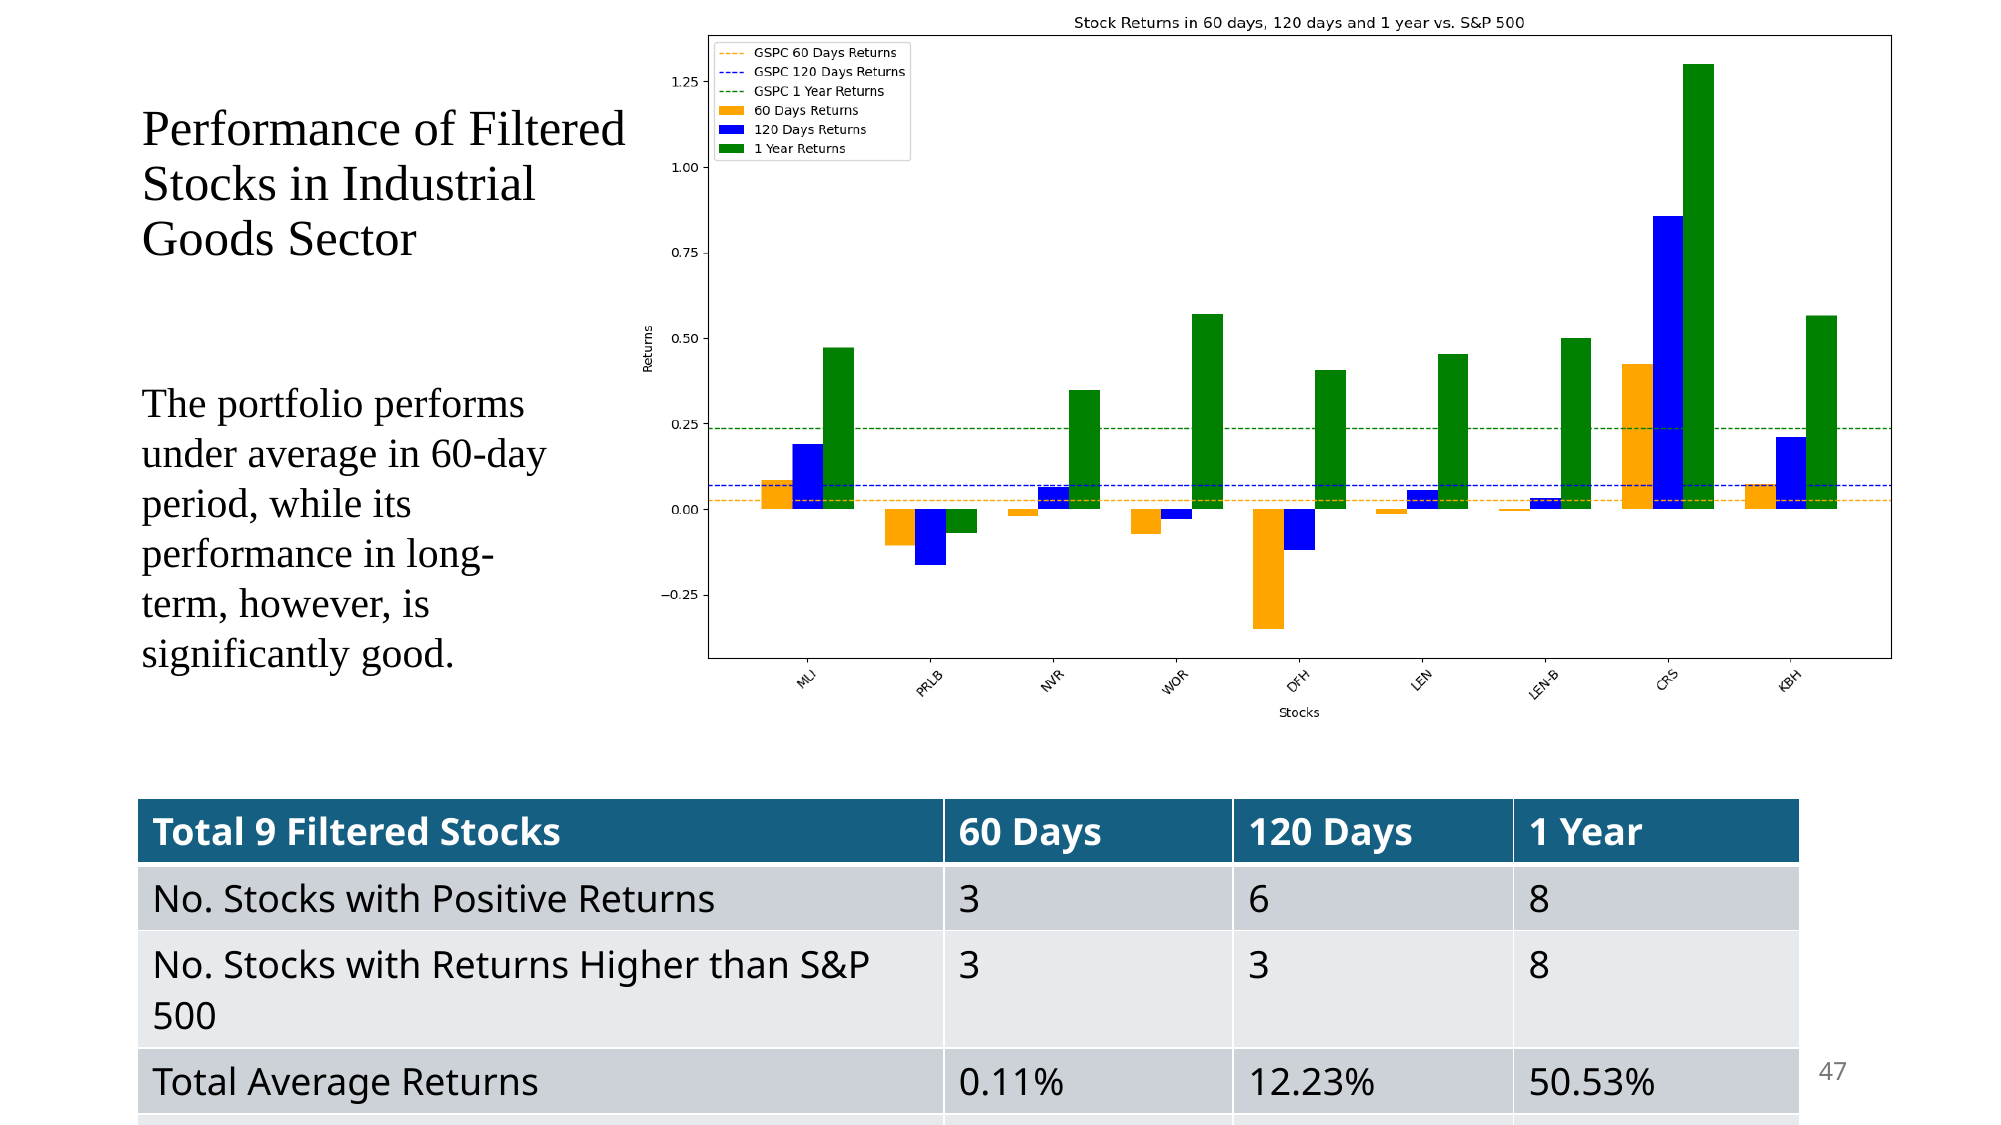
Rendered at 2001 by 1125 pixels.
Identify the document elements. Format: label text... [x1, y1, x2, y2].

text_box The portfolio performs under average in 60-day period, while its performance in long-term, however, is significantly good. [126, 368, 566, 683]
table_cell 0.11% [945, 1049, 1232, 1113]
table_cell No. Stocks with Returns Higher than S&P 500 [138, 931, 943, 1047]
table_header 60 Days [945, 799, 1232, 862]
table_cell 8 [1514, 931, 1799, 1047]
table_cell No. Stocks with Positive Returns [138, 867, 943, 930]
table_cell 50.53% [1514, 1049, 1799, 1113]
table_cell Total Average Returns [138, 1049, 943, 1113]
table_cell 6.89% [1234, 1115, 1513, 1125]
table_cell Returns of S&P 500 [138, 1115, 943, 1125]
table_header Total 9 Filtered Stocks [138, 799, 943, 862]
table_cell 6 [1234, 867, 1513, 930]
table_cell 2.65% [945, 1115, 1232, 1125]
table_cell 3 [945, 867, 1232, 930]
title Performance of Filtered Stocks in Industrial Goods Sector [126, 75, 627, 293]
table_cell 23.62% [1514, 1115, 1799, 1125]
slide_number 47 [1801, 1042, 1863, 1103]
table_cell 3 [1234, 931, 1513, 1047]
table_header 1 Year [1514, 799, 1799, 862]
table_header 120 Days [1234, 799, 1513, 862]
table_cell 8 [1514, 867, 1799, 930]
table_cell 12.23% [1234, 1049, 1513, 1113]
picture [627, 3, 1904, 733]
table_cell 3 [945, 931, 1232, 1047]
